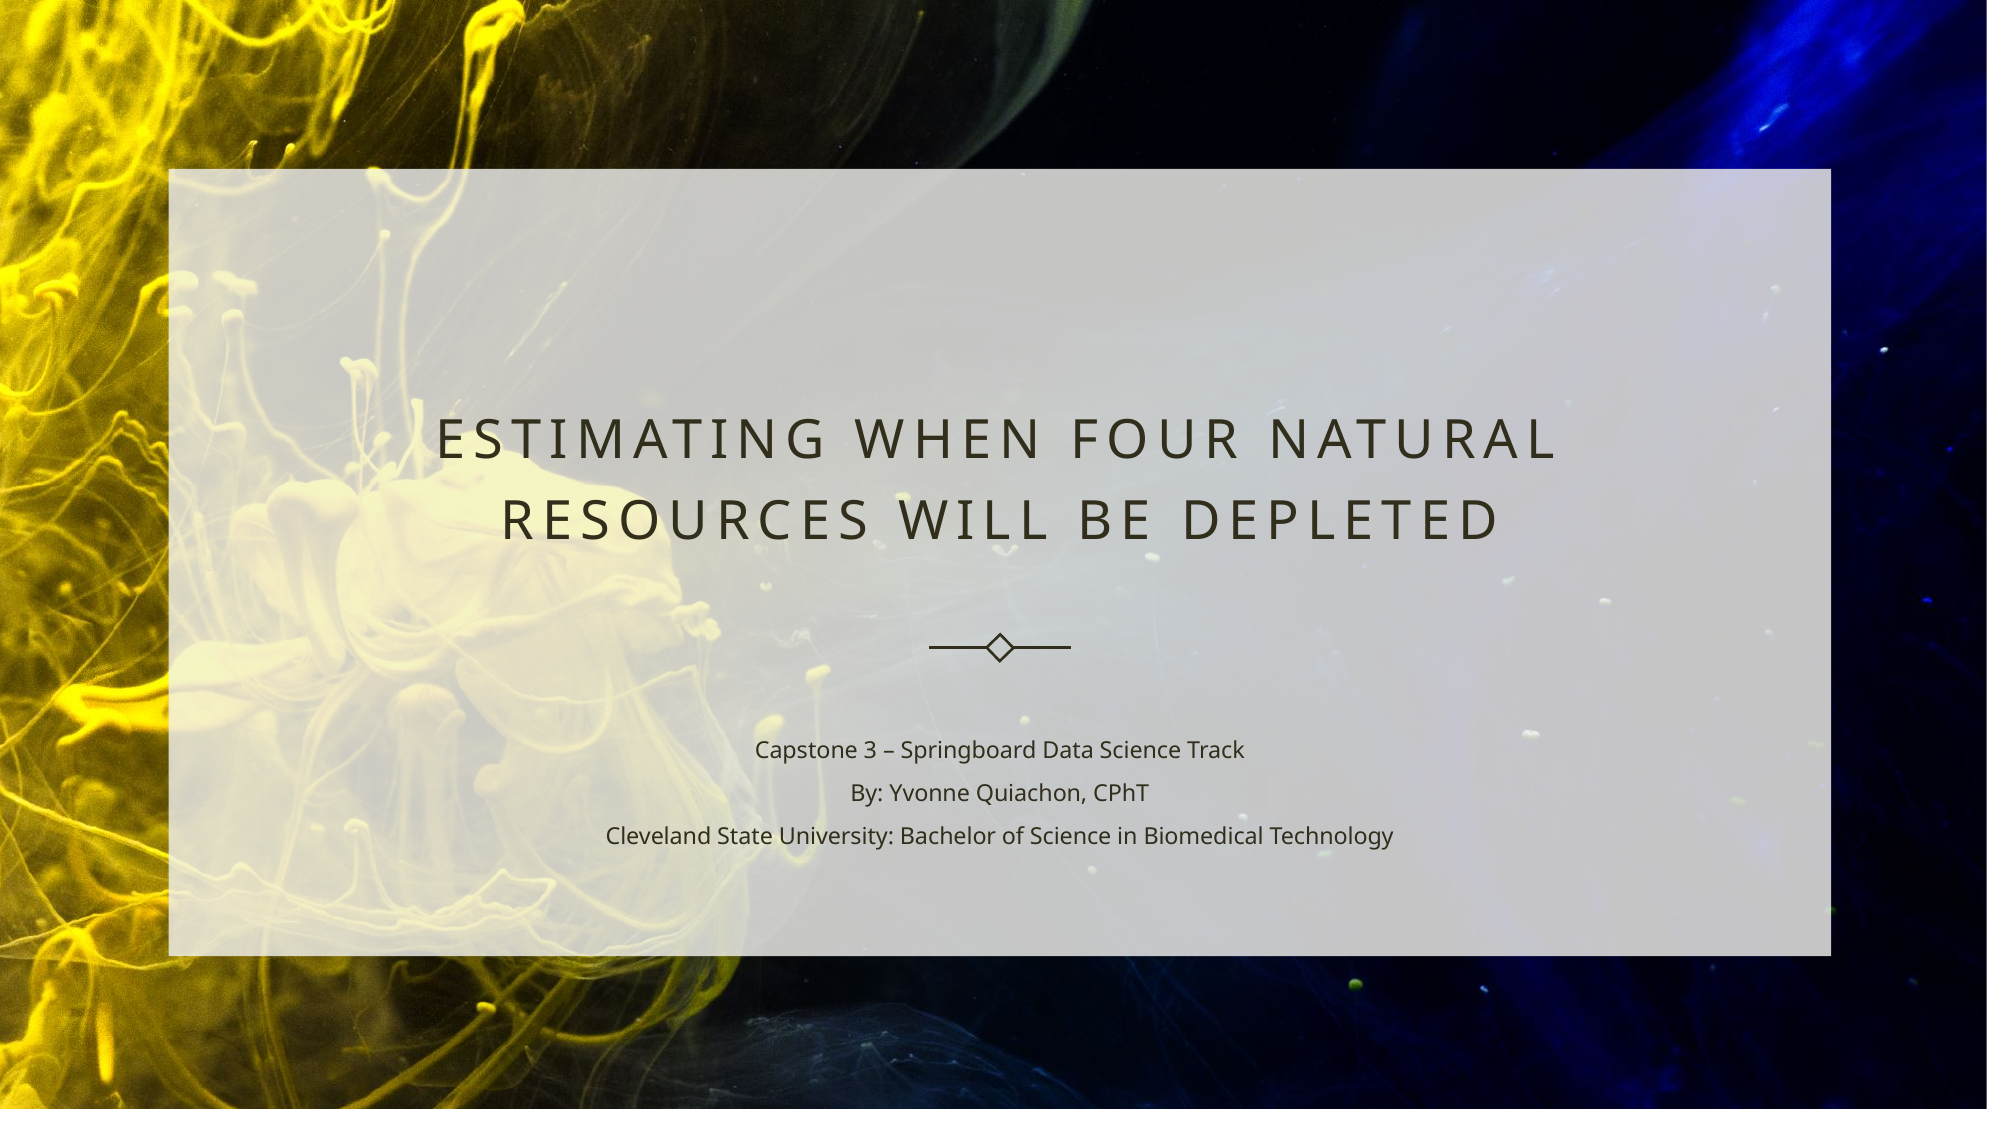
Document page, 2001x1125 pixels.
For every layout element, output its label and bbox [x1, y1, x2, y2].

picture [0, 0, 1987, 1109]
text_box [928, 638, 1072, 658]
text_box [0, 0, 2000, 1125]
